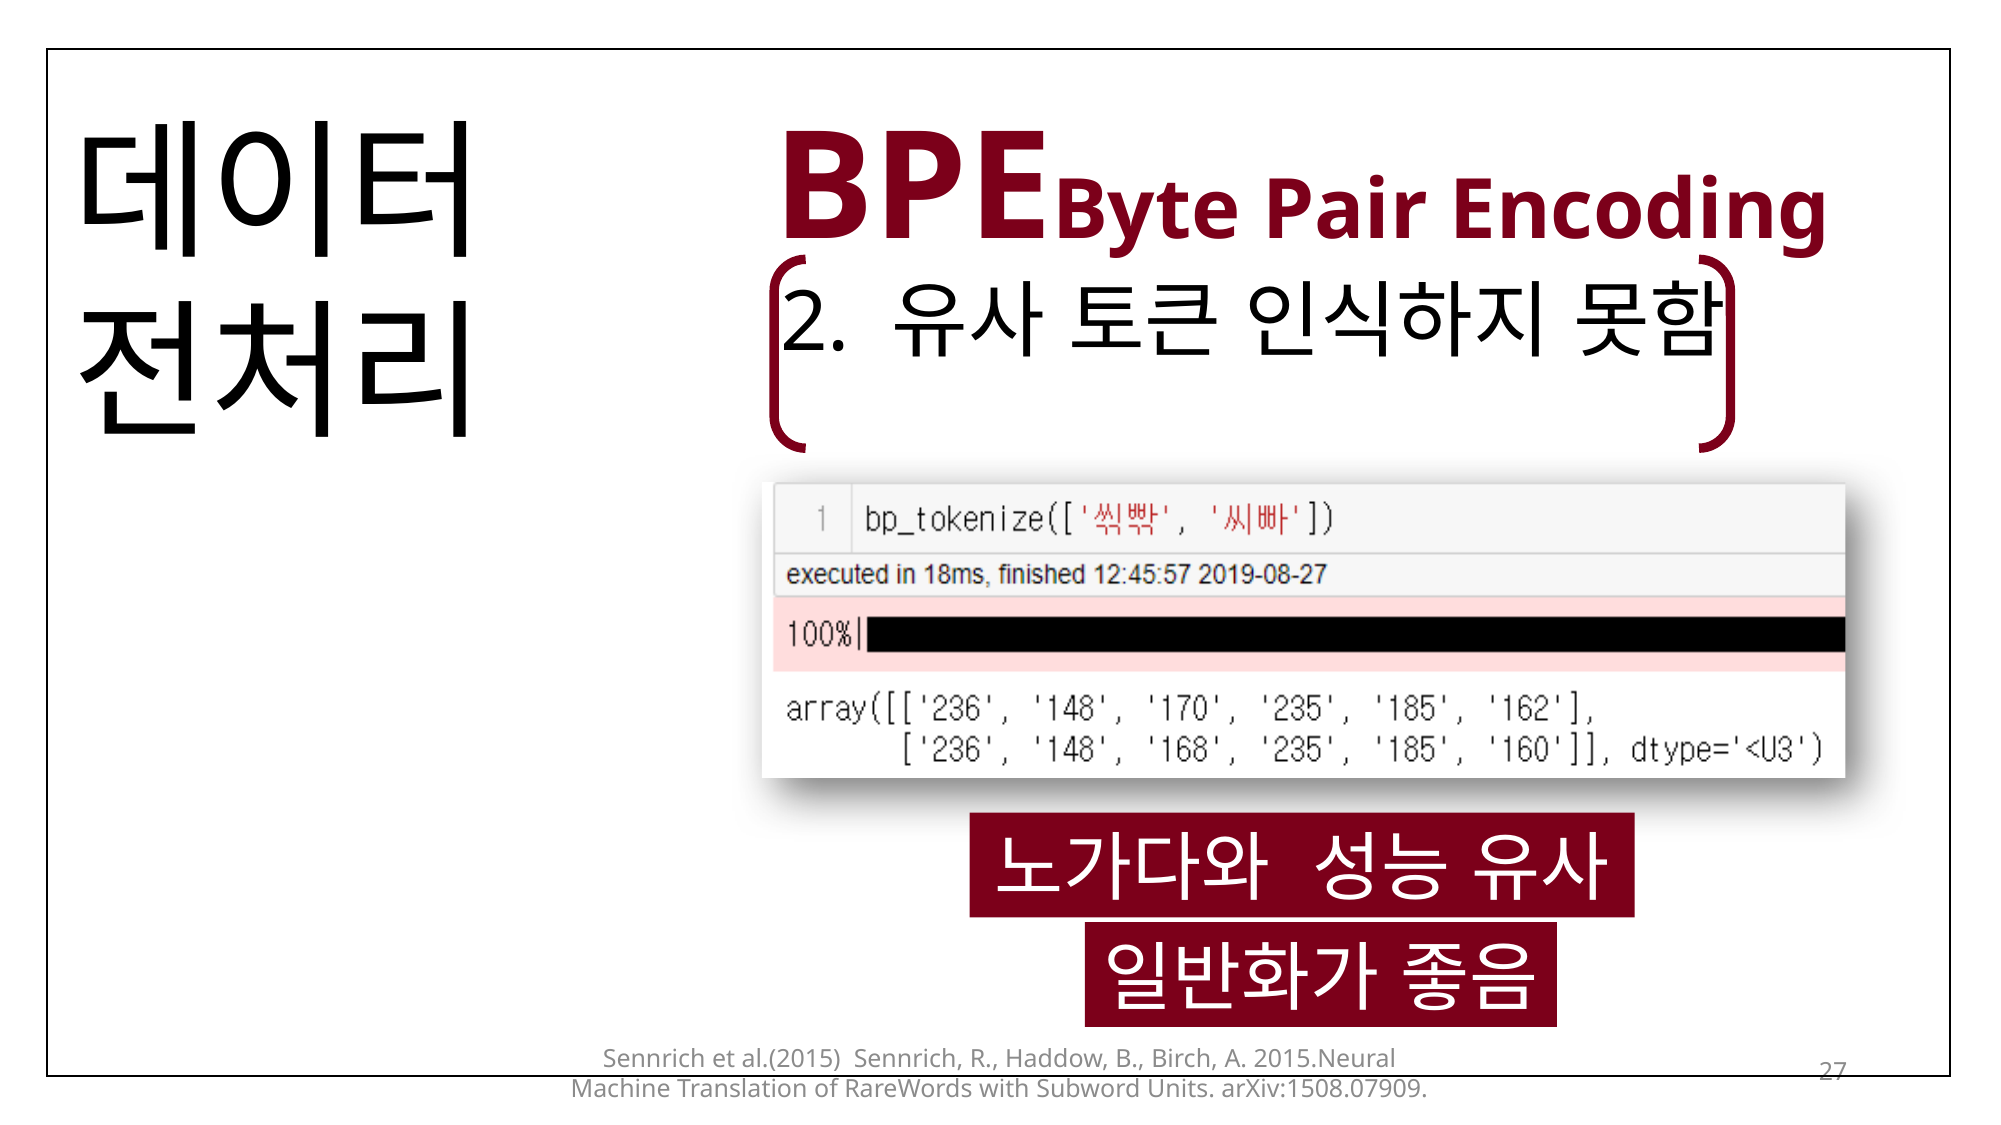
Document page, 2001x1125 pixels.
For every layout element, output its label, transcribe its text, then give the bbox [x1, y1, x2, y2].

text_box BPEByte Pair Encoding [644, 80, 1960, 276]
slide_number 27 [1445, 1077, 1863, 1103]
text_box 2. 유사 토큰 인식하지 못함 [1708, 259, 1742, 374]
text_box 일반화가 좋음 [1084, 921, 1558, 1028]
text_box 노가다와 성능 유사 [969, 812, 1636, 918]
picture [761, 482, 1846, 778]
footer Sennrich et al.(2015) Sennrich, R., Haddow, B., Birch, A. 2015.Neural Machine Translation of RareWords with Subword Units. arXiv:1508.07909. [555, 1042, 1445, 1103]
text_box [46, 48, 1951, 1077]
text_box 2. 유사 토큰 인식하지 못함 [765, 259, 796, 374]
text_box [773, 258, 1732, 449]
text_box 데이터 전처리 [57, 88, 505, 464]
